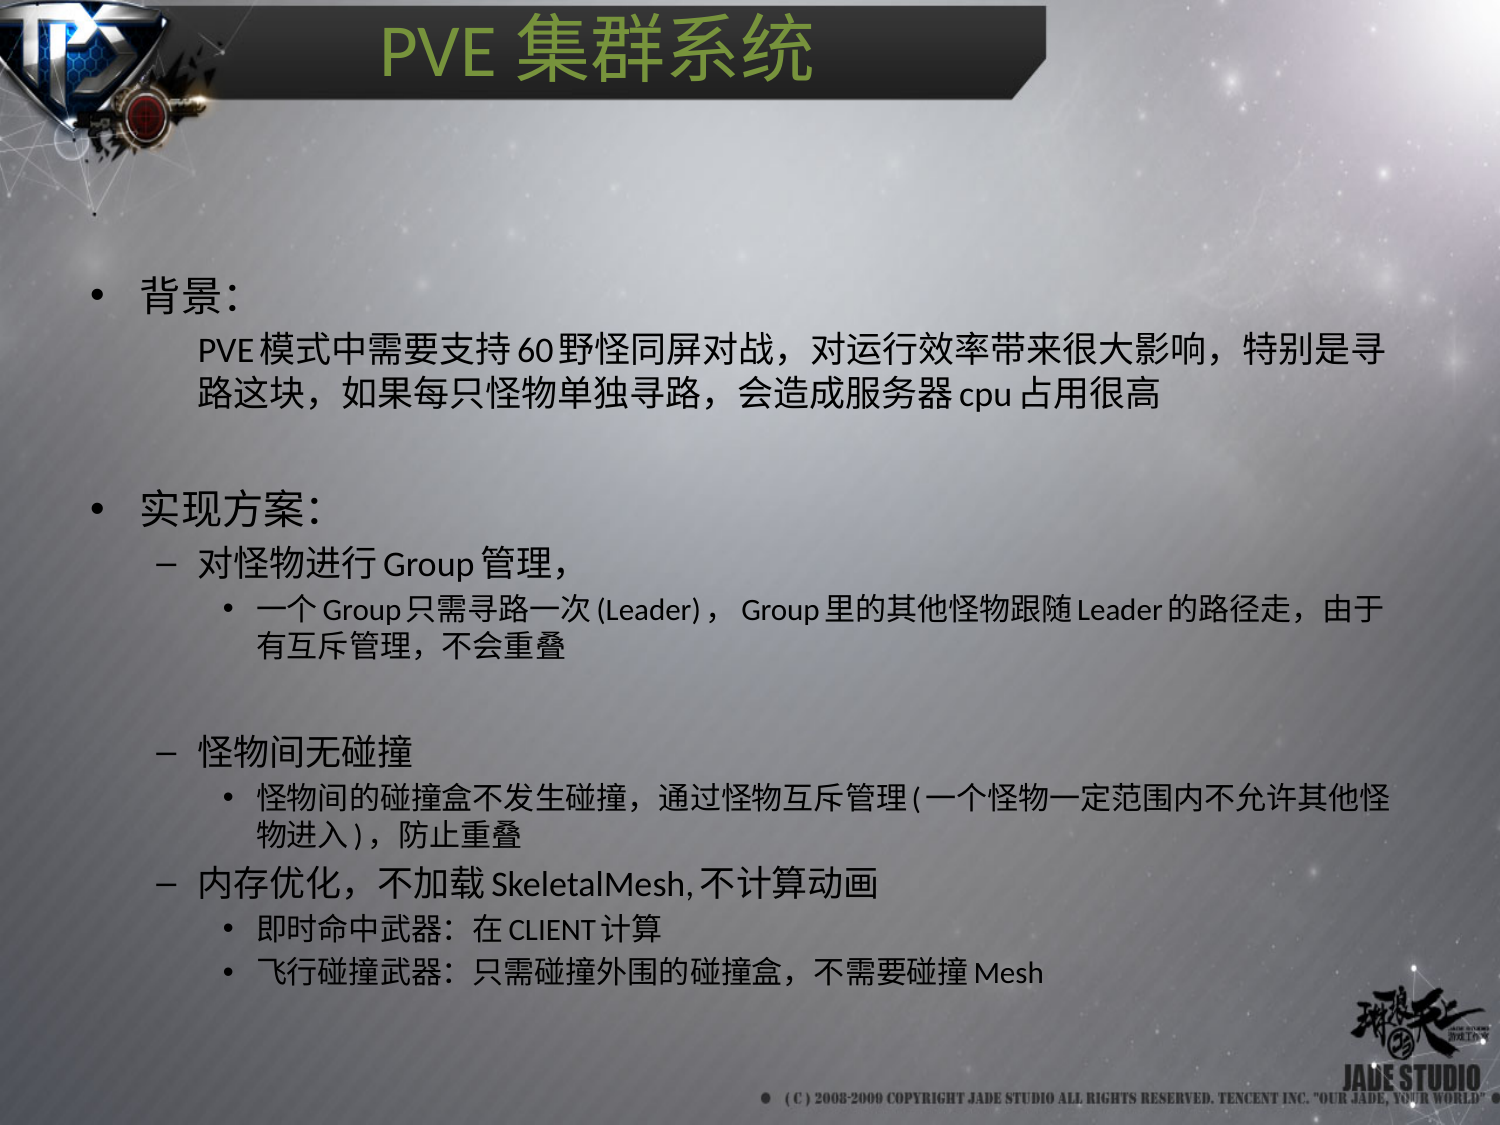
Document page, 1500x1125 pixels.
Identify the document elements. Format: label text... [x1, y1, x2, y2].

title PVE集群系统 [194, 0, 1000, 93]
list 背景： PVE模式中需要支持60野怪同屏对战，对运行效率带来很大影响，特别是寻路这块，如果每只怪物单独寻路，会造成服务器cpu占用很高 实现方案： 对怪物进行Group管理， 一个Group只需寻路一次(Leader)，Group里的其他怪物跟随Leader的路径走，由于有互斥管理，不会重叠 怪物间无碰撞 怪物间的碰撞盒不发生碰撞，通过怪物互斥管理(一个怪物一定范围内不允许其他怪物进入)，防止重叠 内存优化，不加载SkeletalMesh,不计算动画 即时命中武器：在CLIENT计算 飞行碰撞武器：只需碰撞外围的碰撞盒，不需要碰撞Mesh [75, 262, 1425, 1005]
picture [0, 0, 1500, 1125]
